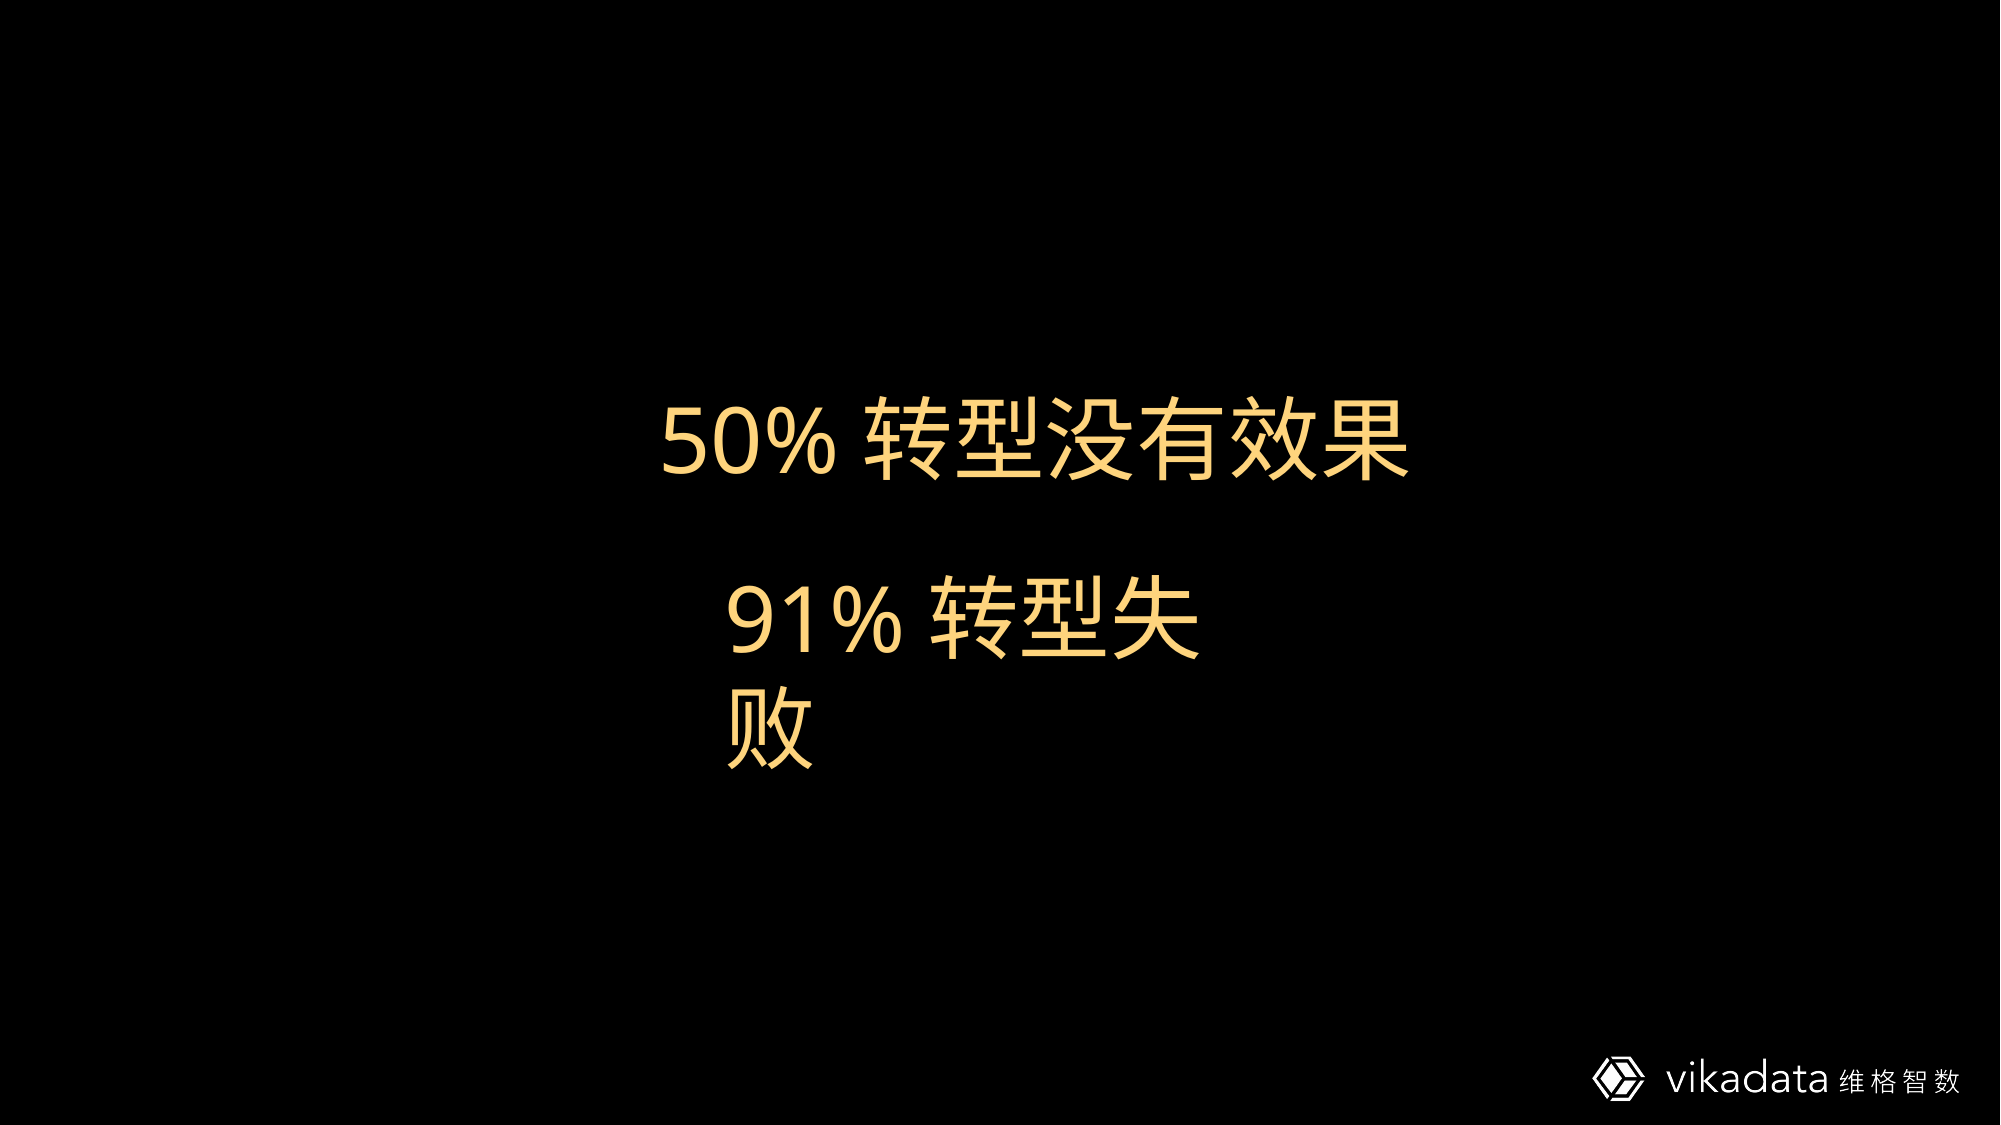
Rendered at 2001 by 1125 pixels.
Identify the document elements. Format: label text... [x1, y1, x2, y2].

text_box 91%转型失败 [709, 553, 1293, 789]
text_box 50%转型没有效果 [643, 374, 1602, 500]
picture [1566, 1022, 2001, 1125]
